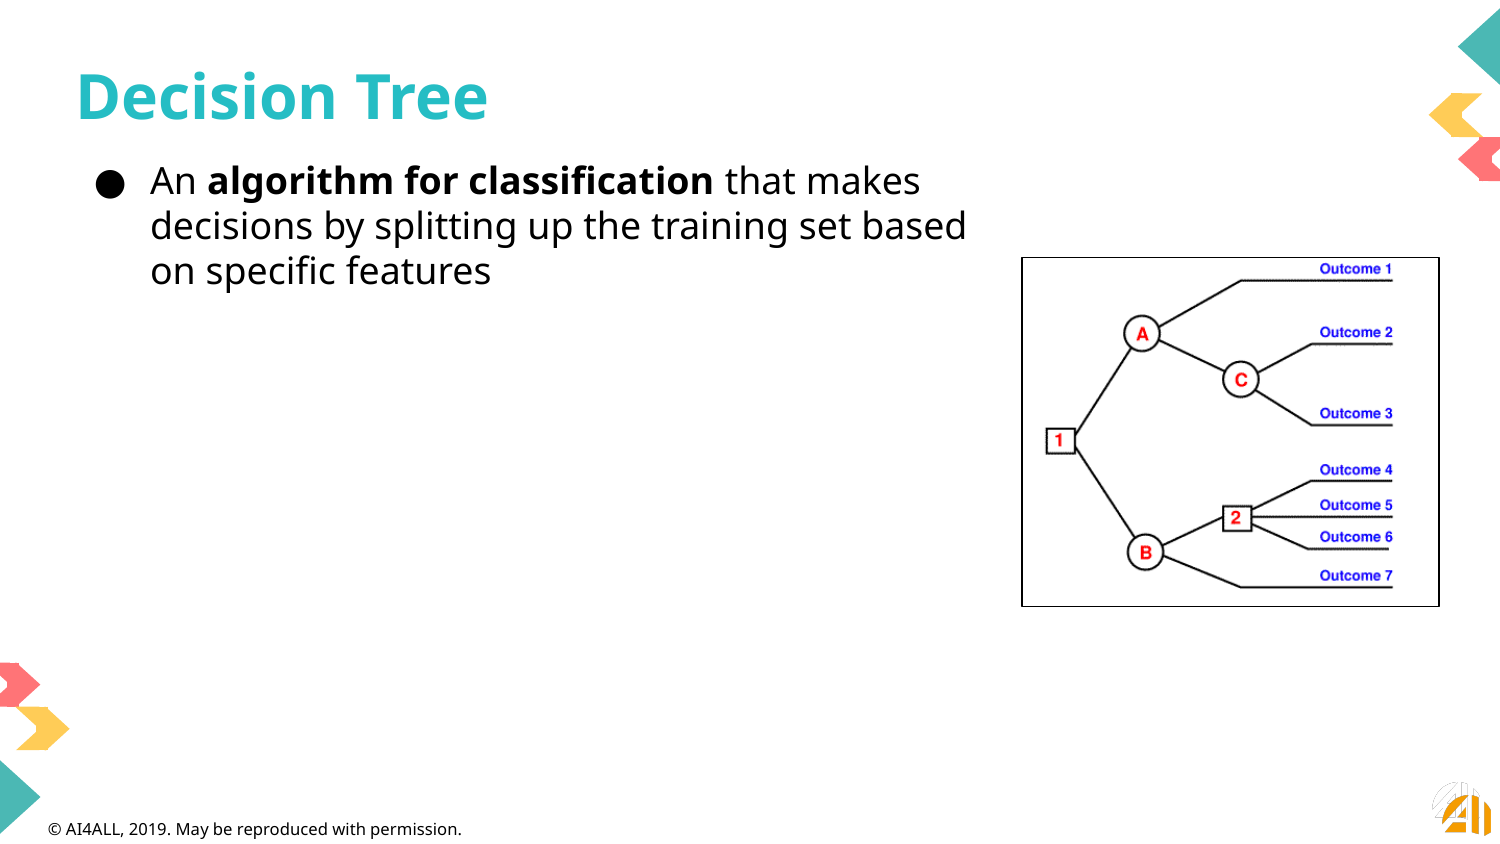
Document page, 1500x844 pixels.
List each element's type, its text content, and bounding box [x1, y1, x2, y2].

list An algorithm for classification that makes decisions by splitting up the training set based on specific features [75, 157, 977, 707]
picture [1022, 258, 1439, 606]
title Decision Tree [75, 56, 1296, 117]
picture [1432, 782, 1491, 836]
